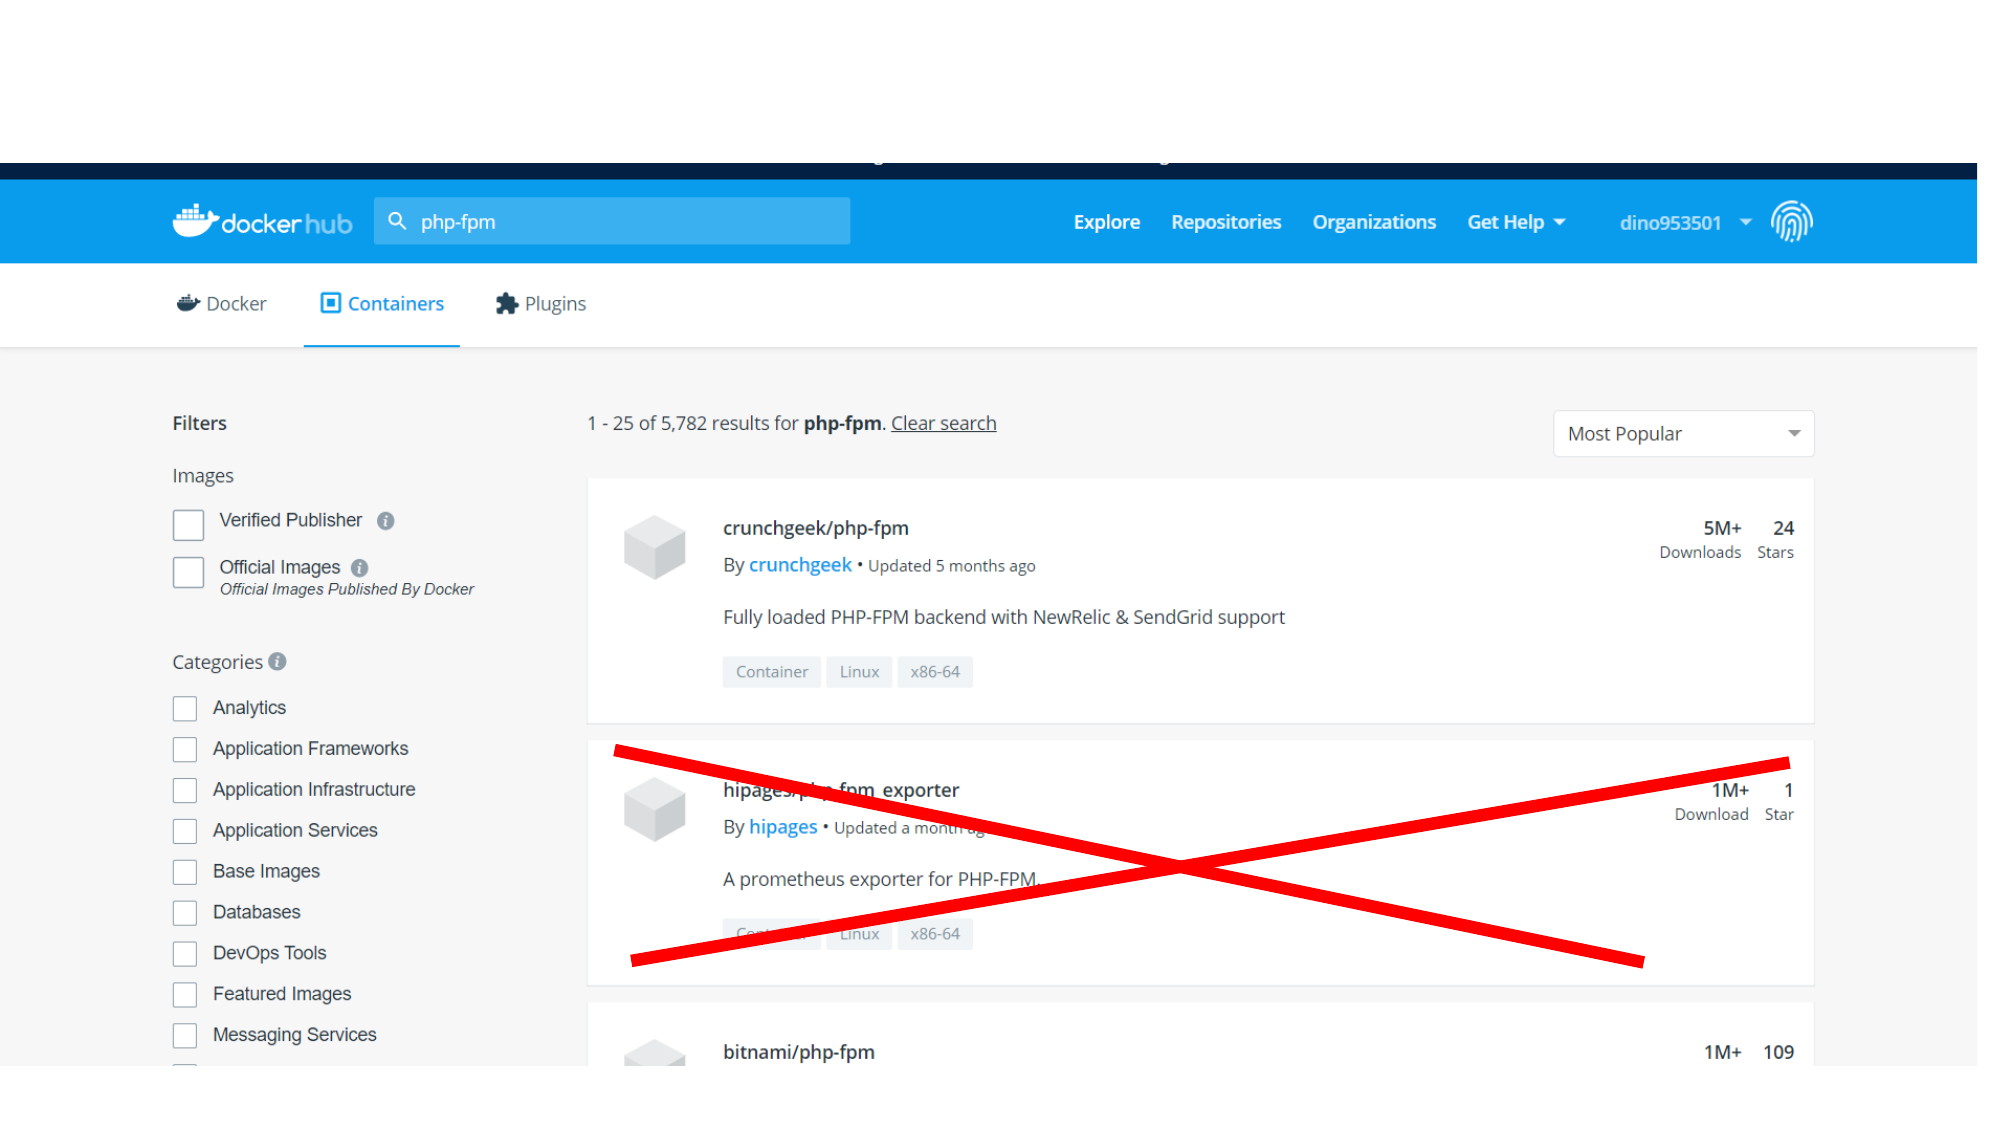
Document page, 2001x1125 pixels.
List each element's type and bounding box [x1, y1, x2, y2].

text_box [631, 762, 1790, 961]
picture [0, 163, 1978, 1066]
text_box [614, 749, 1644, 963]
